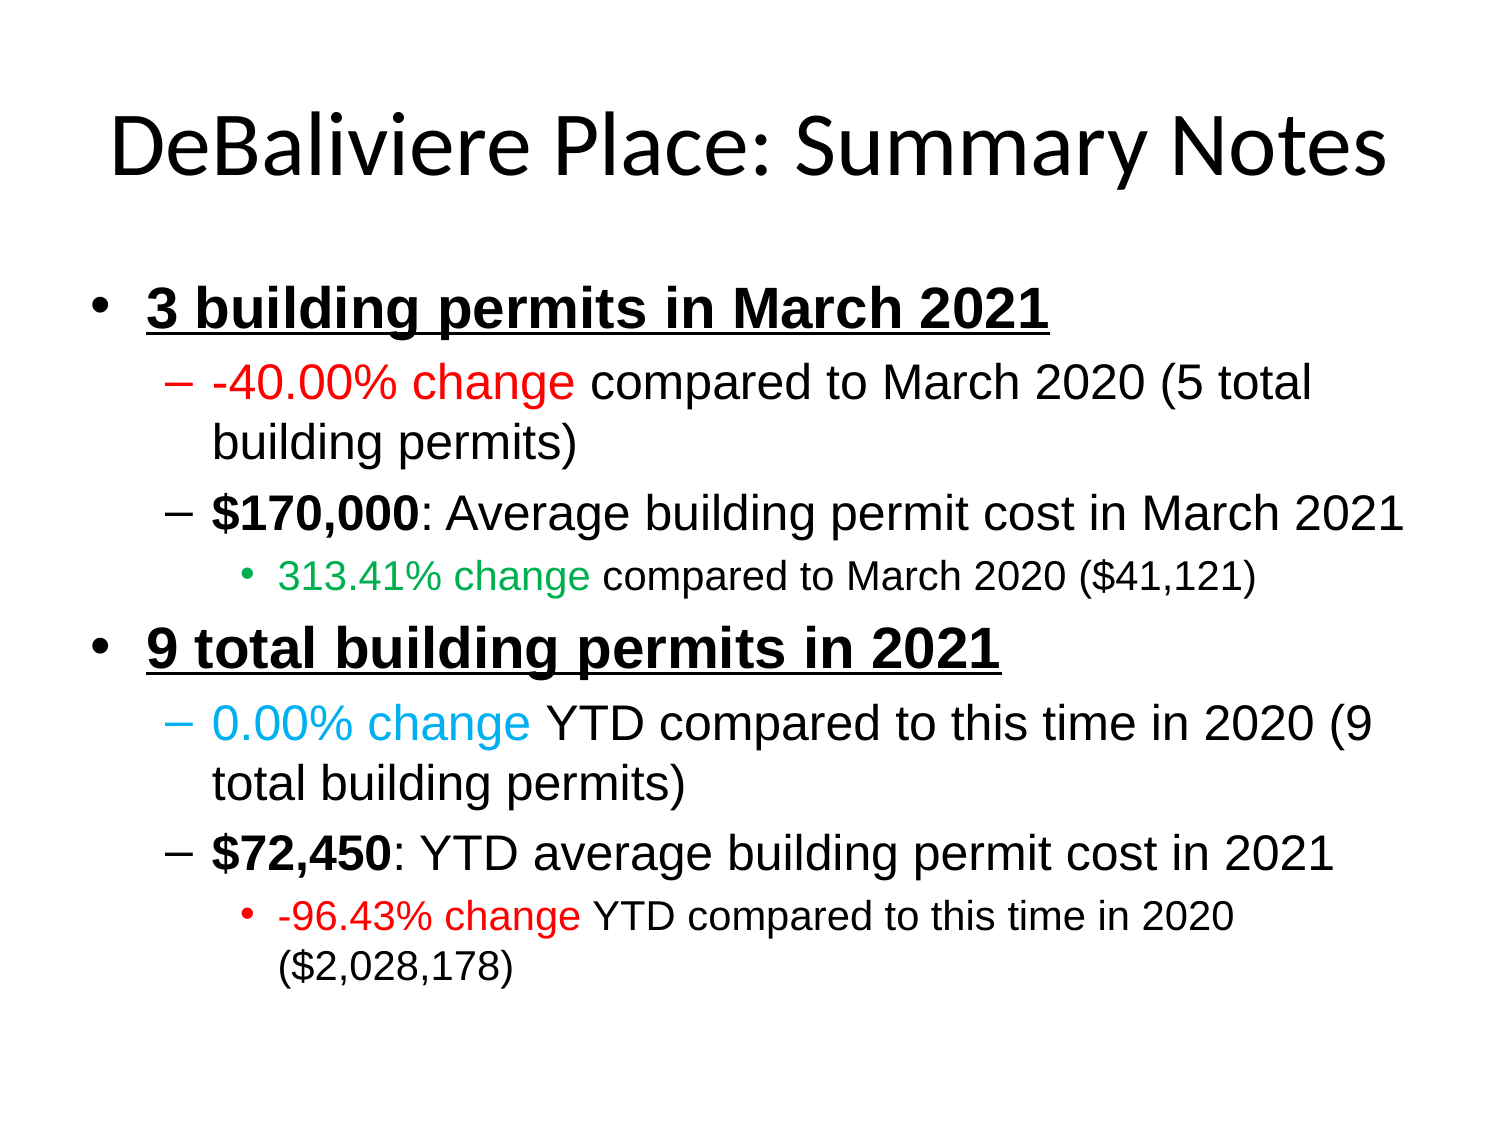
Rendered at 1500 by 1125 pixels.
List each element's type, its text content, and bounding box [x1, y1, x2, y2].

title DeBaliviere Place: Summary Notes [75, 45, 1425, 233]
list 3 building permits in March 2021 -40.00% change compared to March 2020 (5 total building permits) $170,000: Average building permit cost in March 2021 313.41% change compared to March 2020 ($41,121) 9 total building permits in 2021 0.00% change YTD compared to this time in 2020 (9 total building permits) $72,450: YTD average building permit cost in 2021 -96.43% change YTD compared to this time in 2020 ($2,028,178) [75, 262, 1425, 1005]
